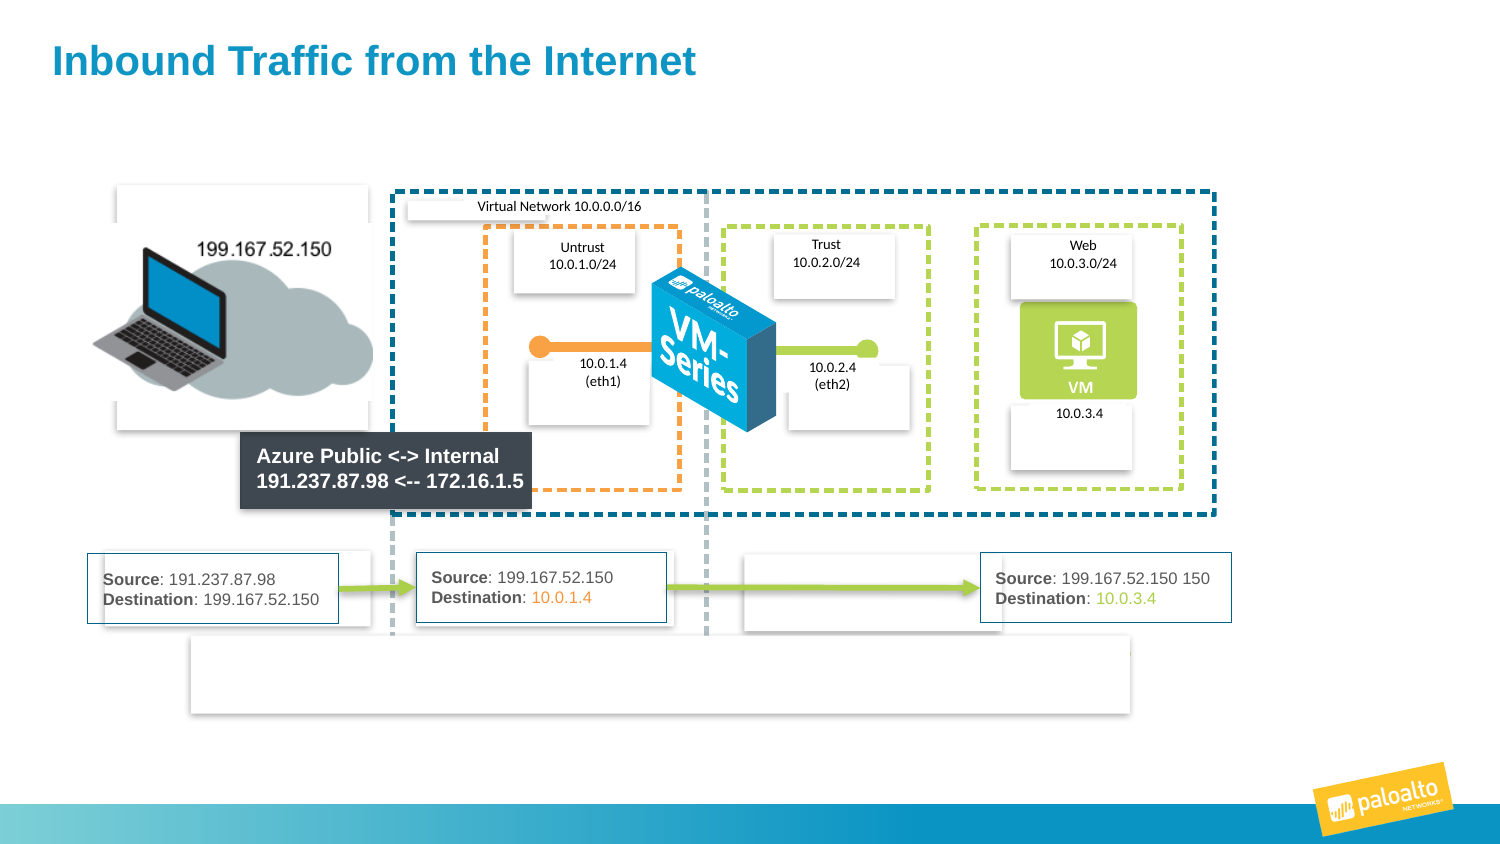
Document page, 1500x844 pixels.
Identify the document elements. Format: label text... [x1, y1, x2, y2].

picture [1304, 737, 1461, 836]
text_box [666, 552, 1232, 624]
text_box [87, 553, 417, 625]
title Inbound Traffic from the Internet [52, 33, 1442, 88]
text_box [104, 186, 1217, 714]
picture [84, 223, 373, 402]
